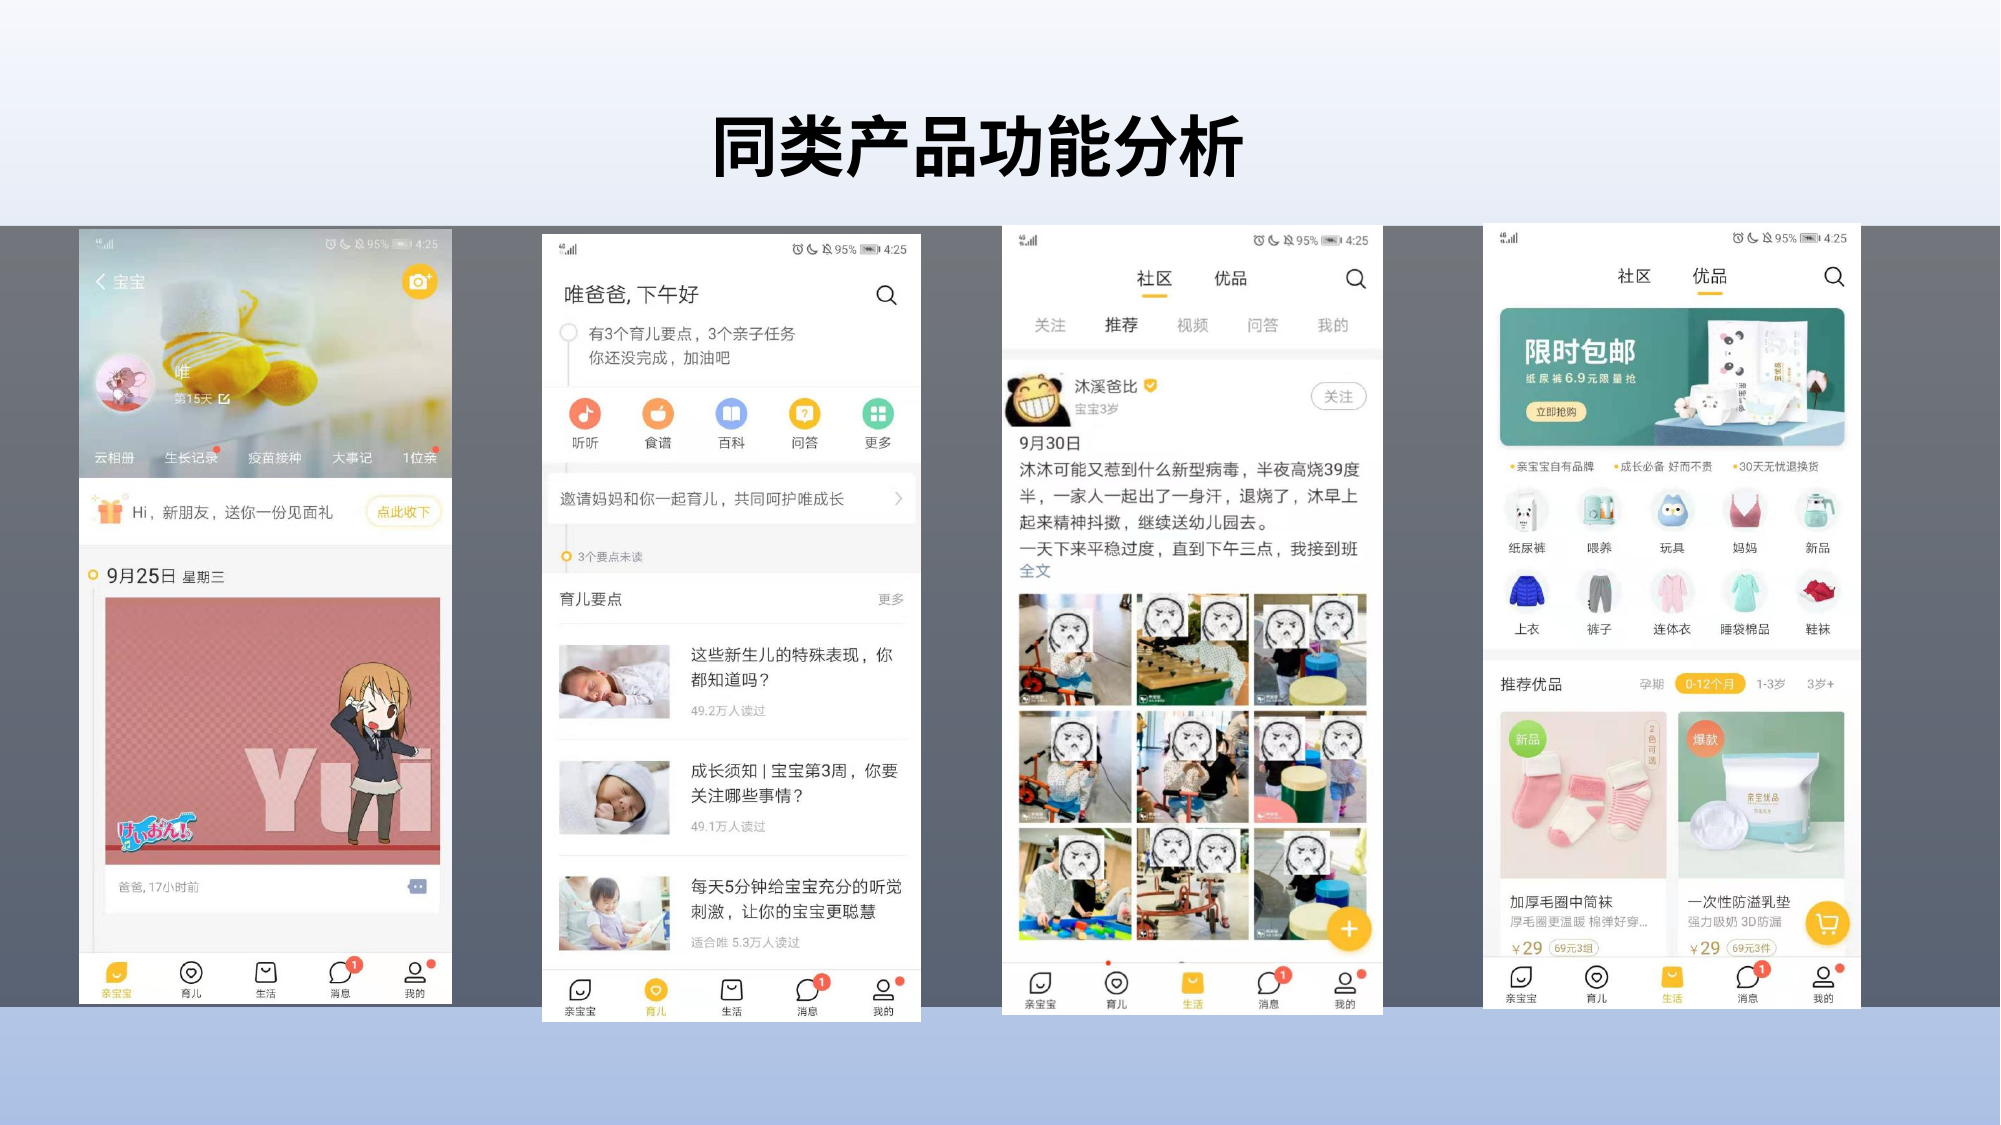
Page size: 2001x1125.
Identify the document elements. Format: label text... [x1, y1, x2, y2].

picture [542, 234, 921, 1022]
text_box [1383, 225, 1483, 1007]
picture [78, 229, 452, 1004]
picture [1483, 223, 1861, 1009]
text_box 同类产品功能分析 [518, 97, 1439, 192]
text_box [0, 225, 1002, 1007]
picture [1002, 225, 1383, 1015]
text_box [1861, 225, 2000, 1007]
